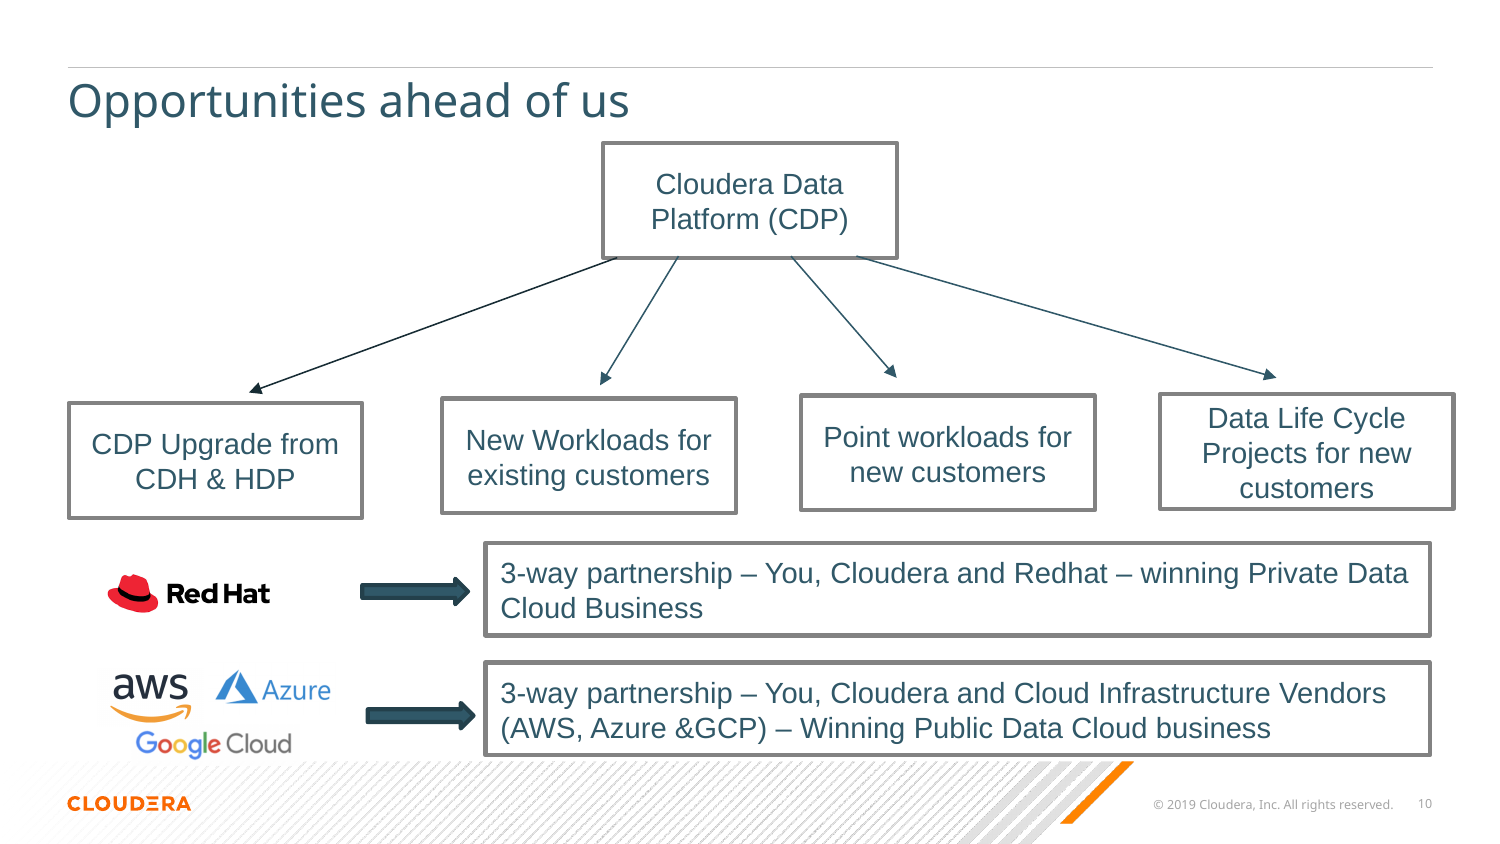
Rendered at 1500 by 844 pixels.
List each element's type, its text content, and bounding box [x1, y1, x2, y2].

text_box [248, 257, 598, 393]
picture [208, 662, 336, 716]
text_box Cloudera Data Platform (CDP) [603, 142, 897, 258]
text_box 3-way partnership – You, Cloudera and Cloud Infrastructure Vendors (AWS, Azure &GCP) – Winning Public Data Cloud business [485, 662, 1430, 756]
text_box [790, 255, 855, 379]
picture [0, 667, 1134, 844]
picture [104, 548, 274, 638]
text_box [599, 255, 679, 386]
text_box New Workloads for existing customers [442, 398, 736, 514]
title Opportunities ahead of us [67, 67, 1430, 136]
text_box Point workloads for new customers [801, 395, 1095, 511]
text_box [856, 255, 1277, 379]
text_box 3-way partnership – You, Cloudera and Redhat – winning Private Data Cloud Business [485, 542, 1430, 636]
text_box Data Life Cycle Projects for new customers [1160, 394, 1454, 509]
text_box [367, 702, 474, 729]
text_box [362, 578, 469, 605]
text_box CDP Upgrade from CDH & HDP [68, 403, 363, 518]
